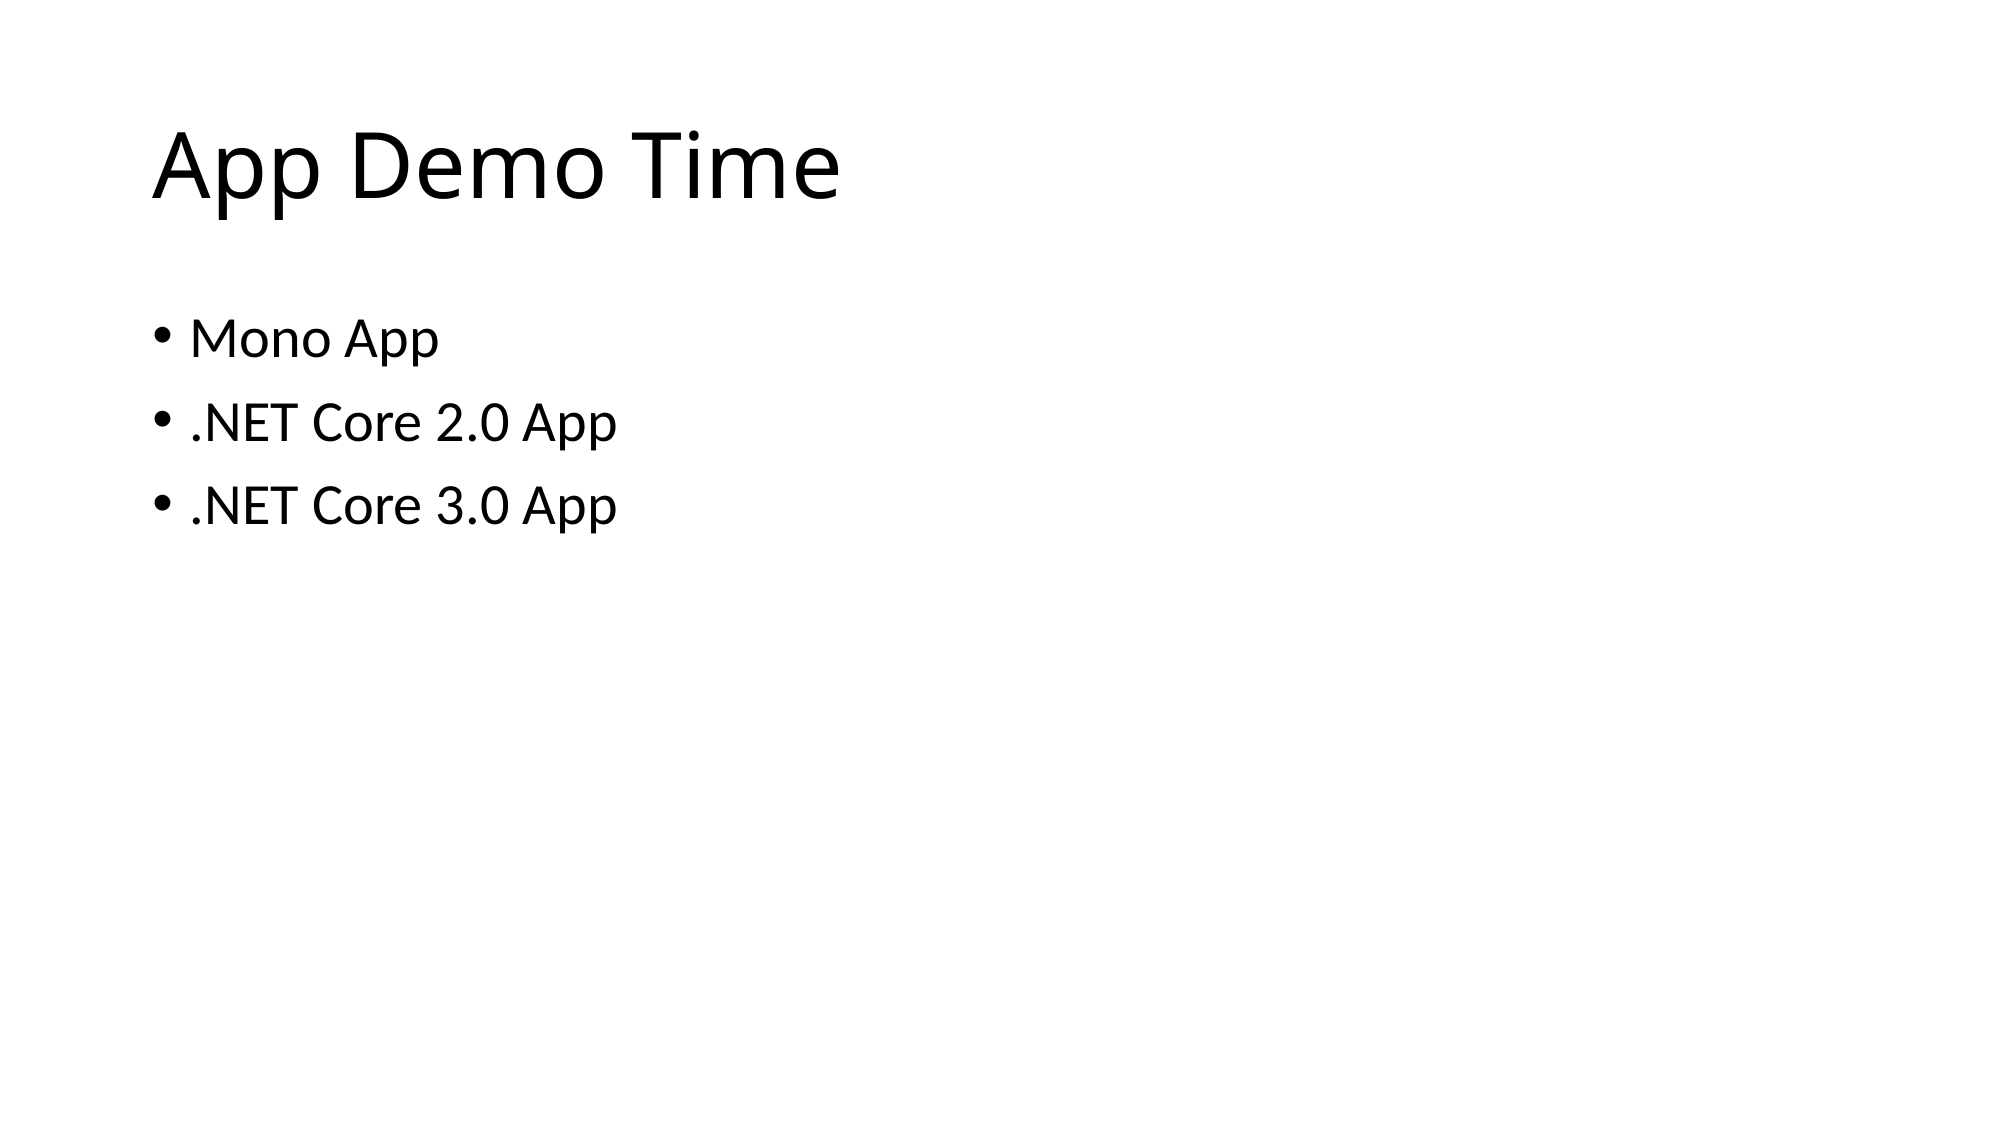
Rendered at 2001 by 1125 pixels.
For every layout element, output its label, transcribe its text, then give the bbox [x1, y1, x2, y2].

list Mono App .NET Core 2.0 App .NET Core 3.0 App [137, 299, 1863, 1014]
title App Demo Time [137, 59, 1863, 278]
